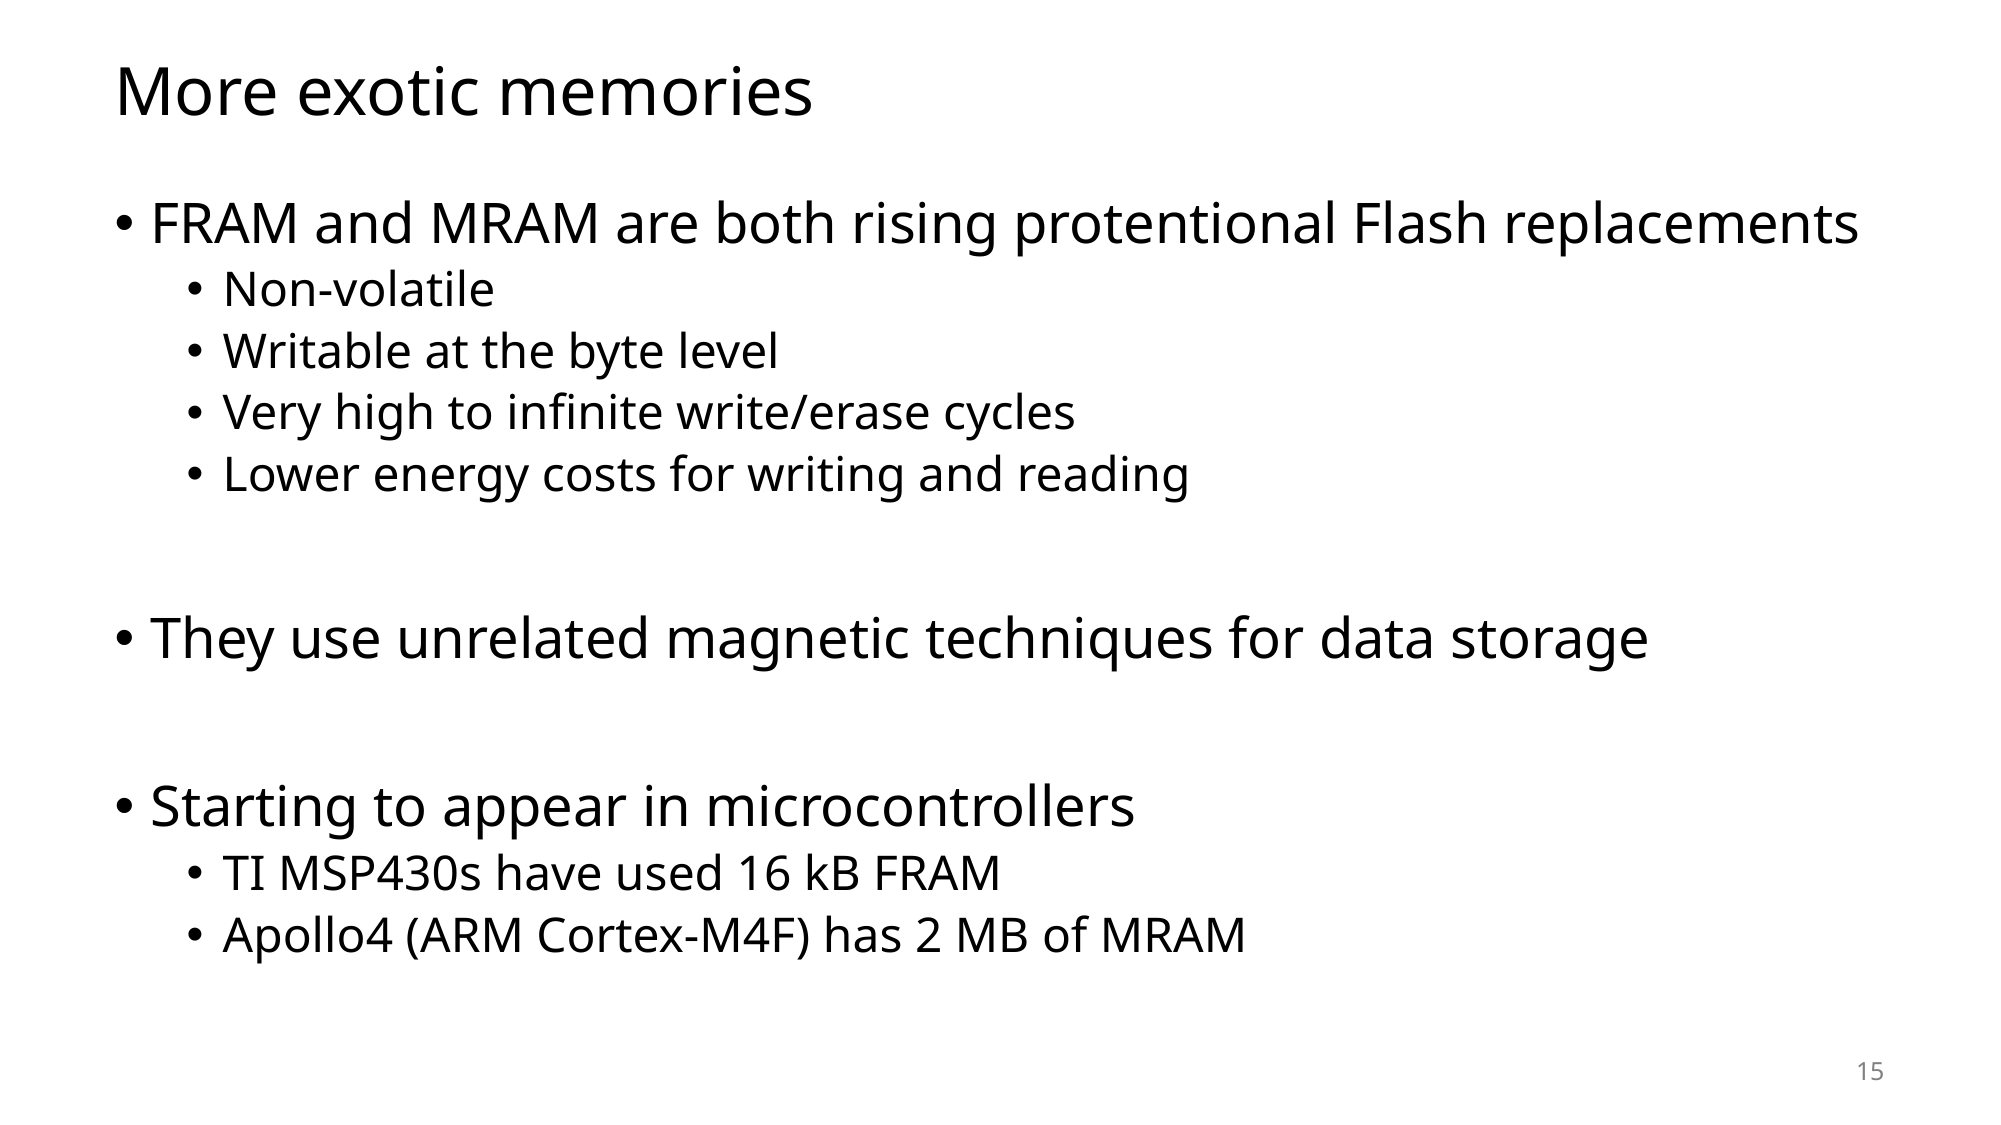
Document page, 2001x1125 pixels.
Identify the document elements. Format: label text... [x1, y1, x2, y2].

title More exotic memories [99, 37, 1900, 150]
list FRAM and MRAM are both rising protentional Flash replacements Non-volatile Writable at the byte level Very high to infinite write/erase cycles Lower energy costs for writing and reading They use unrelated magnetic techniques for data storage Starting to appear in microcontrollers TI MSP430s have used 16 kB FRAM Apollo4 (ARM Cortex-M4F) has 2 MB of MRAM [99, 187, 1900, 1013]
slide_number 15 [1749, 1042, 1900, 1103]
